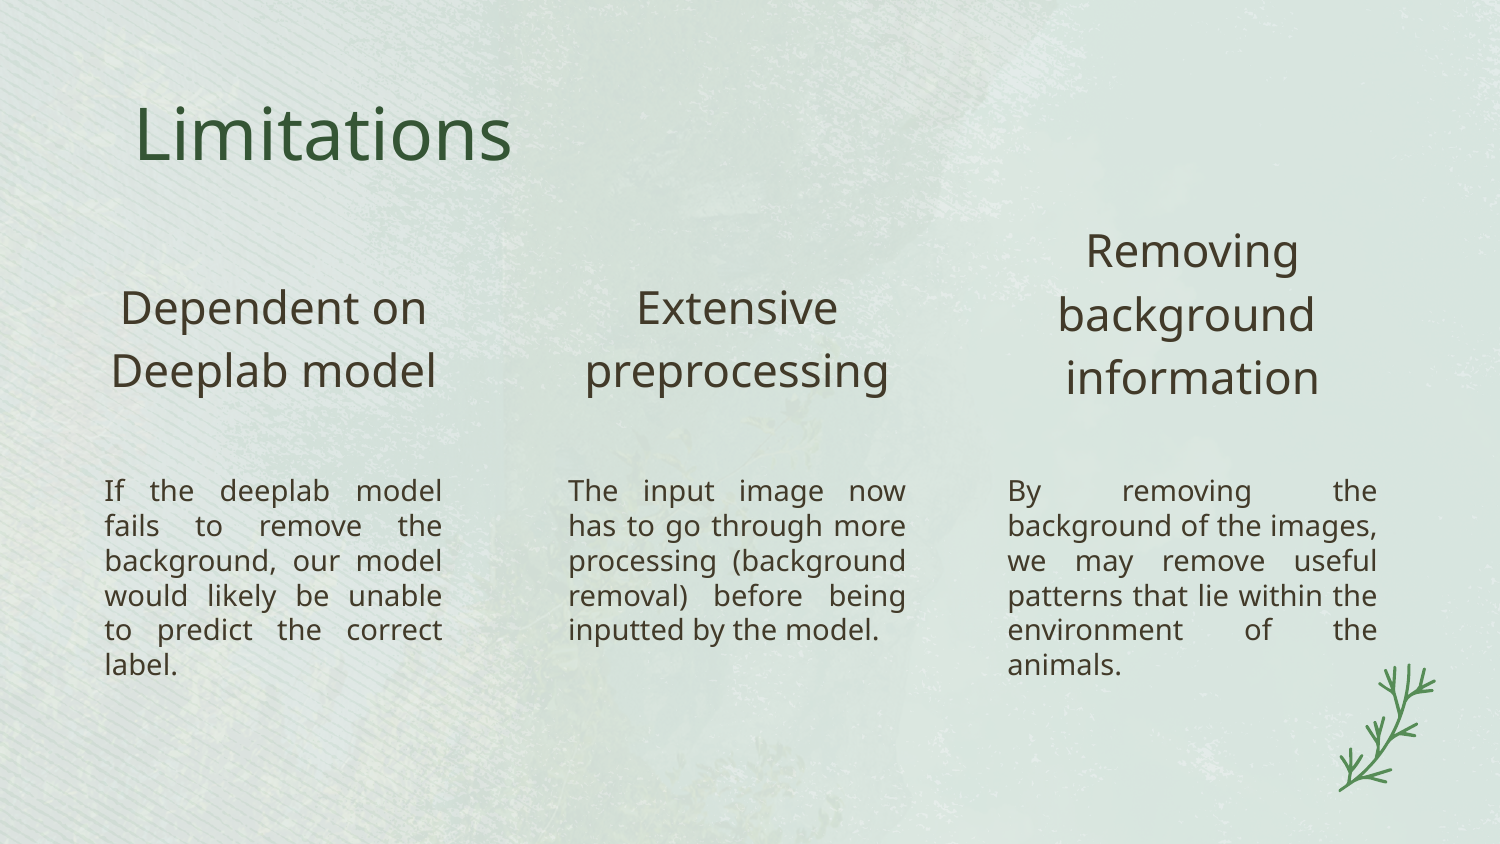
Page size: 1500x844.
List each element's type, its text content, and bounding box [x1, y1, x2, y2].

subtitle By removing the background of the images, we may remove useful patterns that lie within the environment of the animals. [992, 456, 1393, 650]
subtitle Dependent on Deeplab model [73, 247, 474, 412]
title Limitations [118, 72, 1382, 167]
subtitle Removing background information [958, 216, 1427, 419]
subtitle Extensive preprocessing [536, 280, 938, 412]
subtitle The input image now has to go through more processing (background removal) before being inputted by the model. [553, 456, 922, 650]
subtitle If the deeplab model fails to remove the background, our model would likely be unable to predict the correct label. [89, 456, 458, 573]
